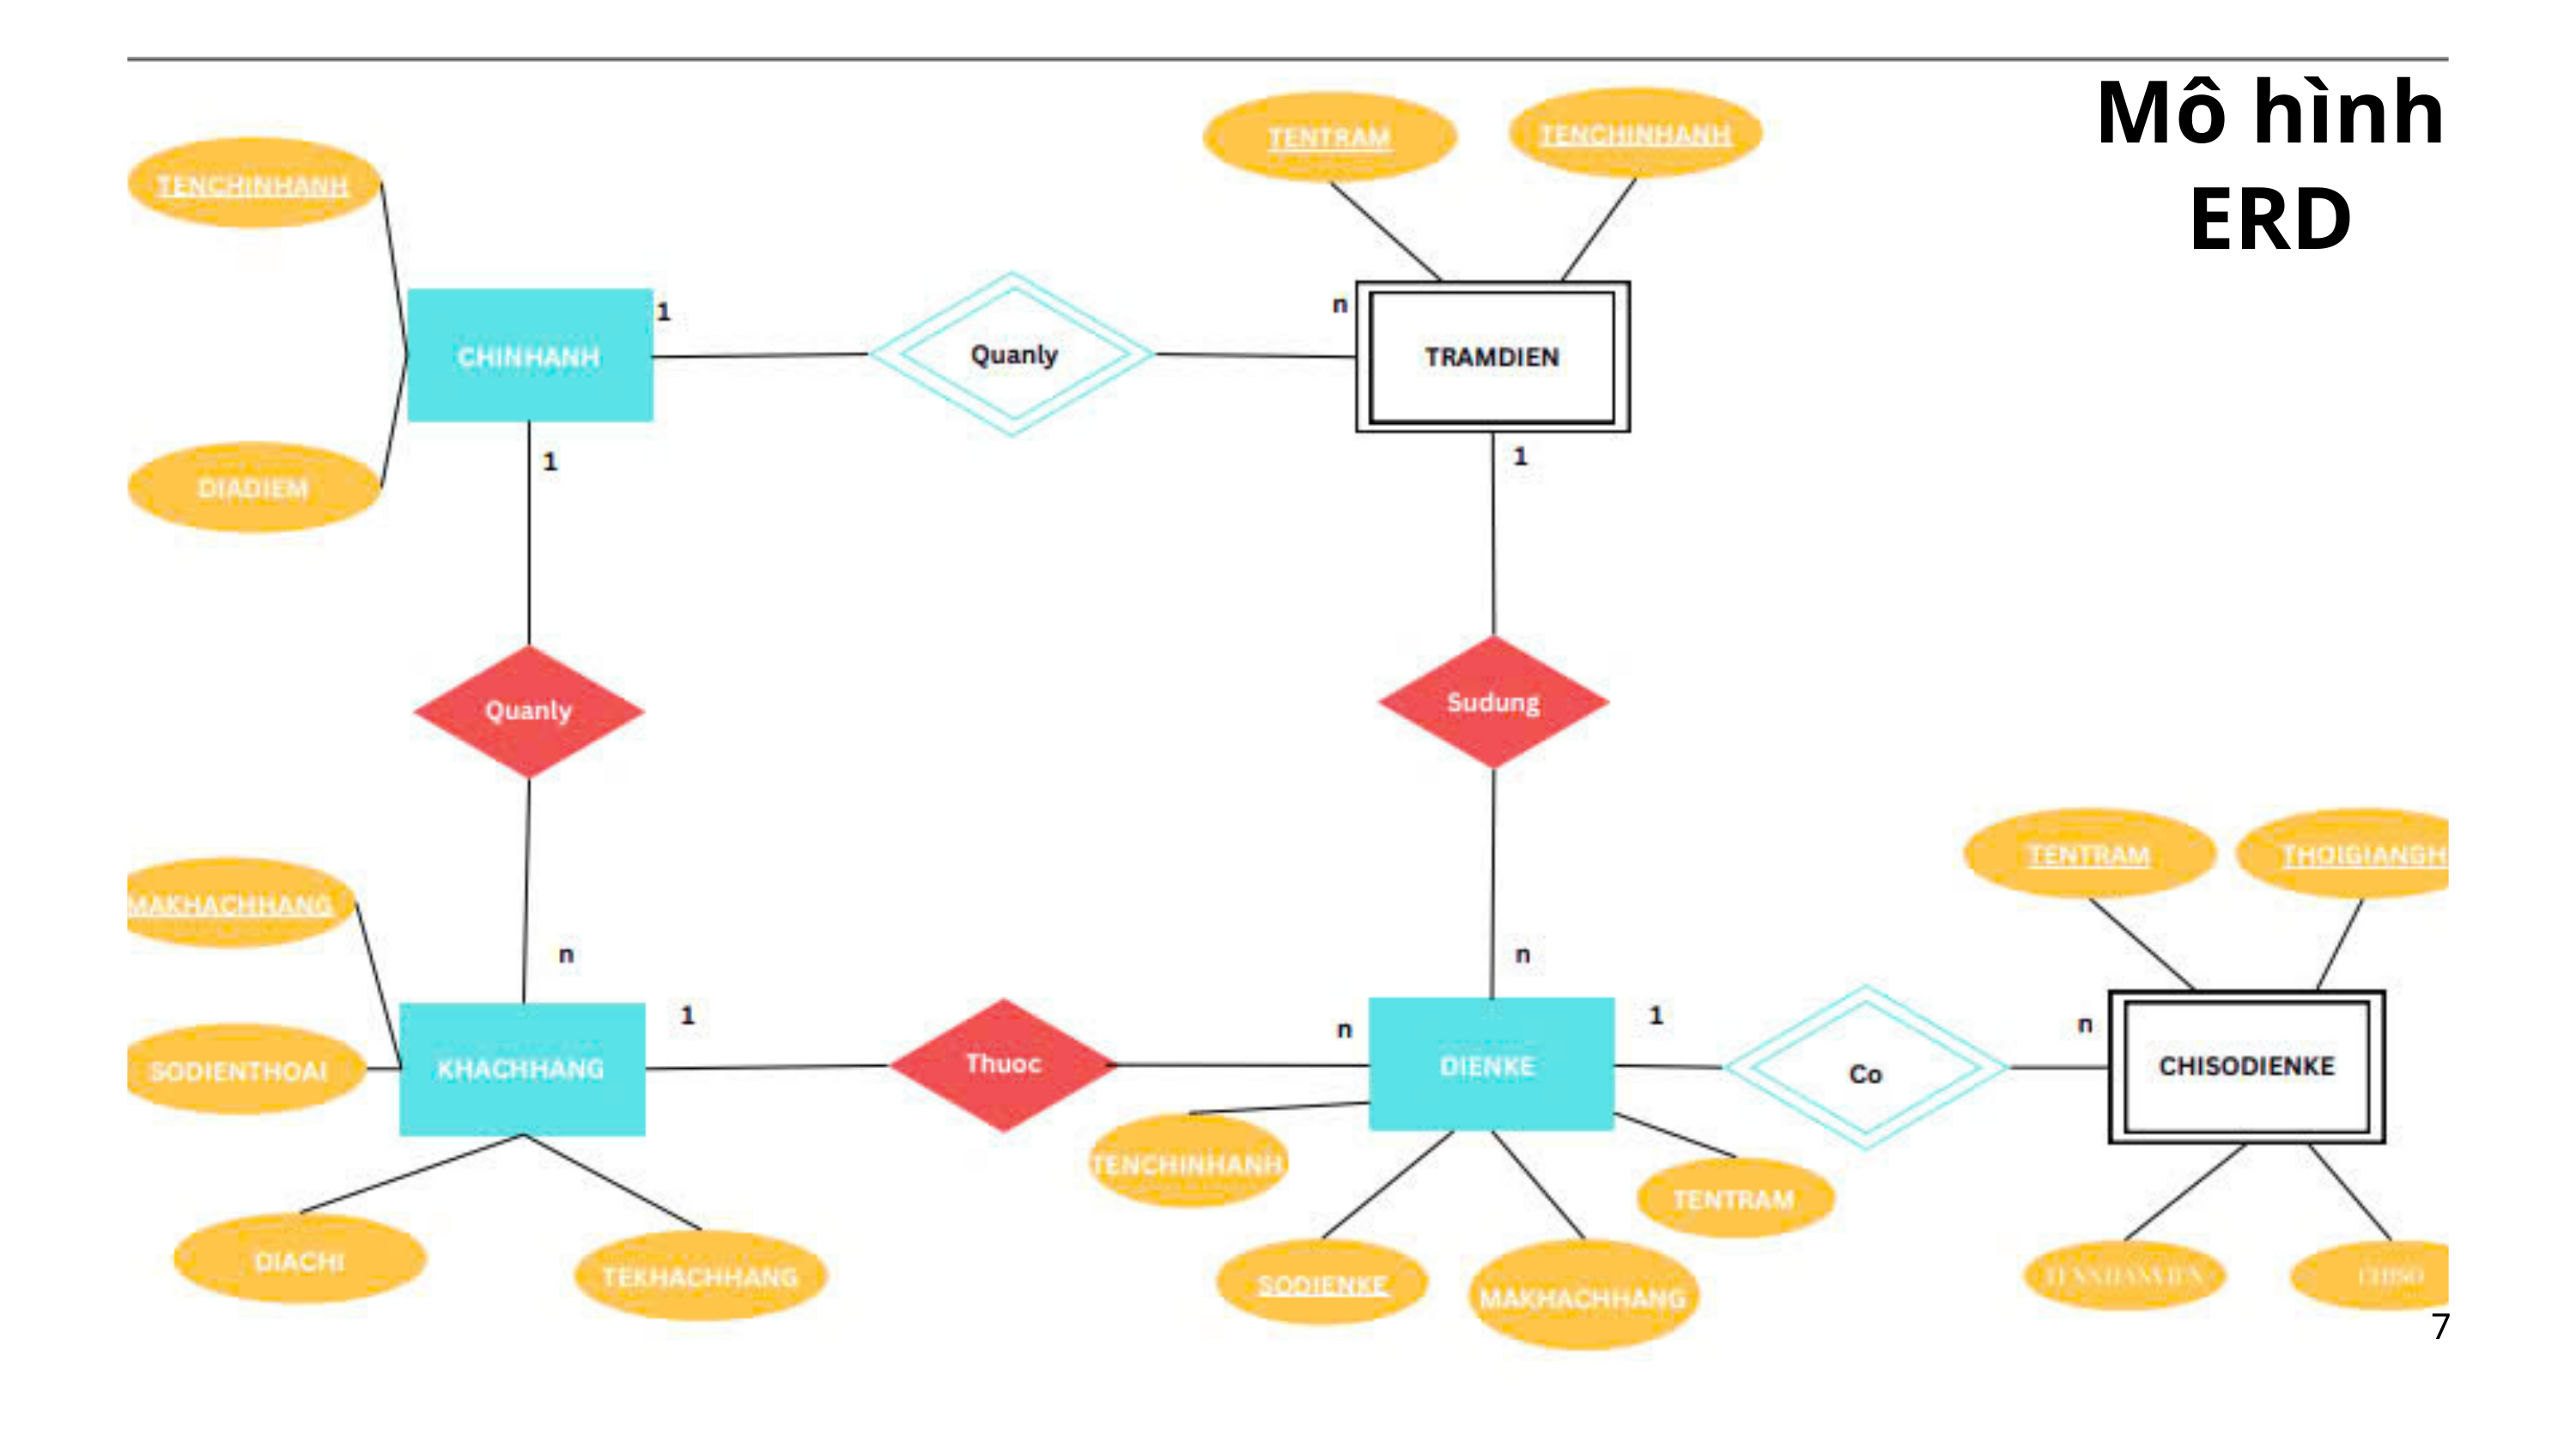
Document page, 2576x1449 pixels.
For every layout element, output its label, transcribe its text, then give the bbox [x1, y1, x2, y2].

text_box [127, 57, 2449, 1410]
text_box 7 [2431, 1296, 2452, 1348]
text_box Mô hình ERD [2022, 54, 2519, 267]
